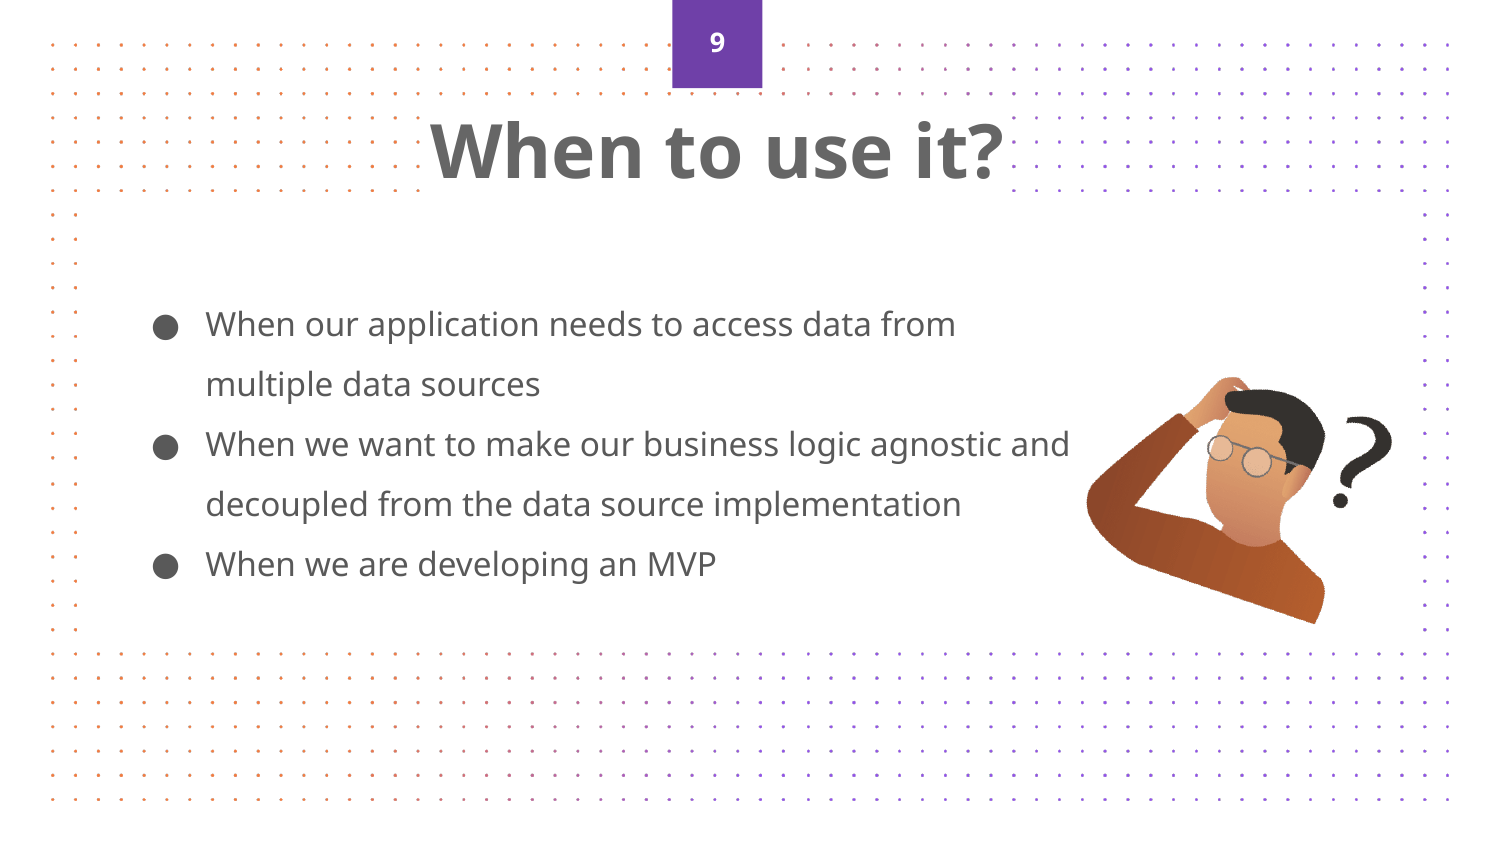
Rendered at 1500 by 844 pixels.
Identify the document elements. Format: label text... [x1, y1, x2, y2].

text_box When our application needs to access data from multiple data sources When we want to make our business logic agnostic and decoupled from the data source implementation When we are developing an MVP [115, 268, 1093, 630]
text_box When to use it? [367, 88, 1068, 208]
text_box [93, 208, 1412, 643]
picture [51, 43, 1449, 801]
slide_number 9 [672, 0, 763, 88]
